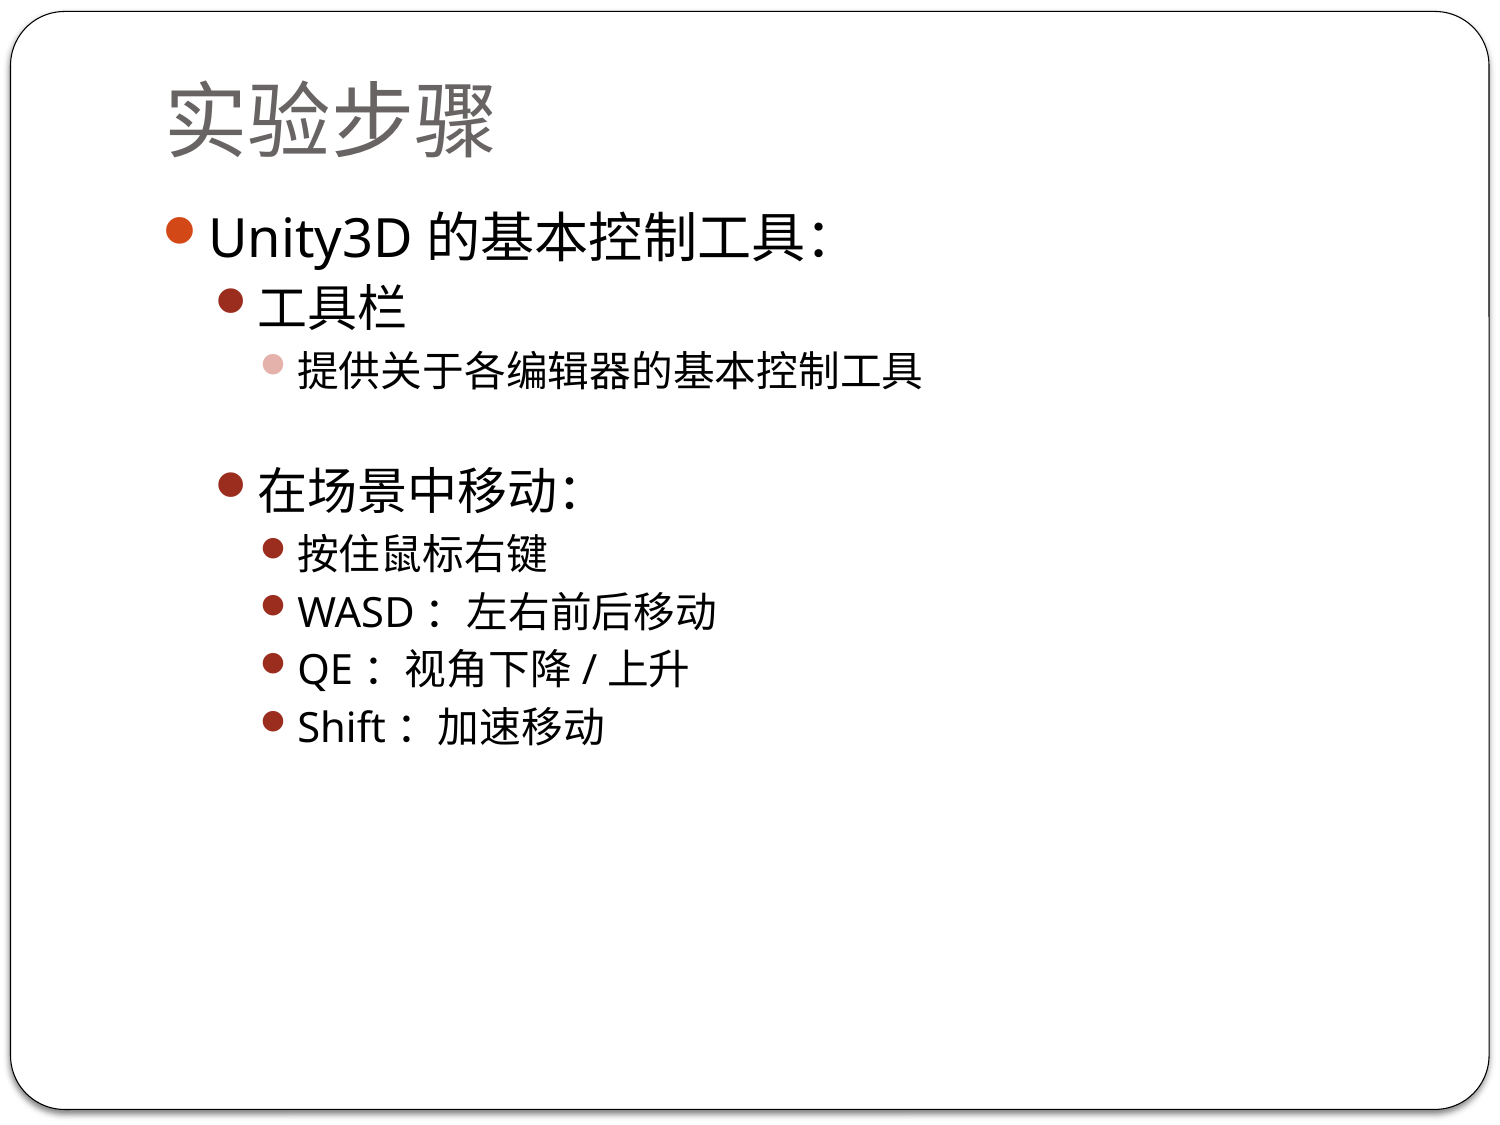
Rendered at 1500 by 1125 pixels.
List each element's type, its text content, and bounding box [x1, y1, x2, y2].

list Unity3D的基本控制工具： 工具栏 提供关于各编辑器的基本控制工具 在场景中移动： 按住鼠标右键 WASD：左右前后移动 QE：视角下降/上升 Shift：加速移动 [147, 196, 1423, 917]
title 实验步骤 [150, 0, 1425, 183]
